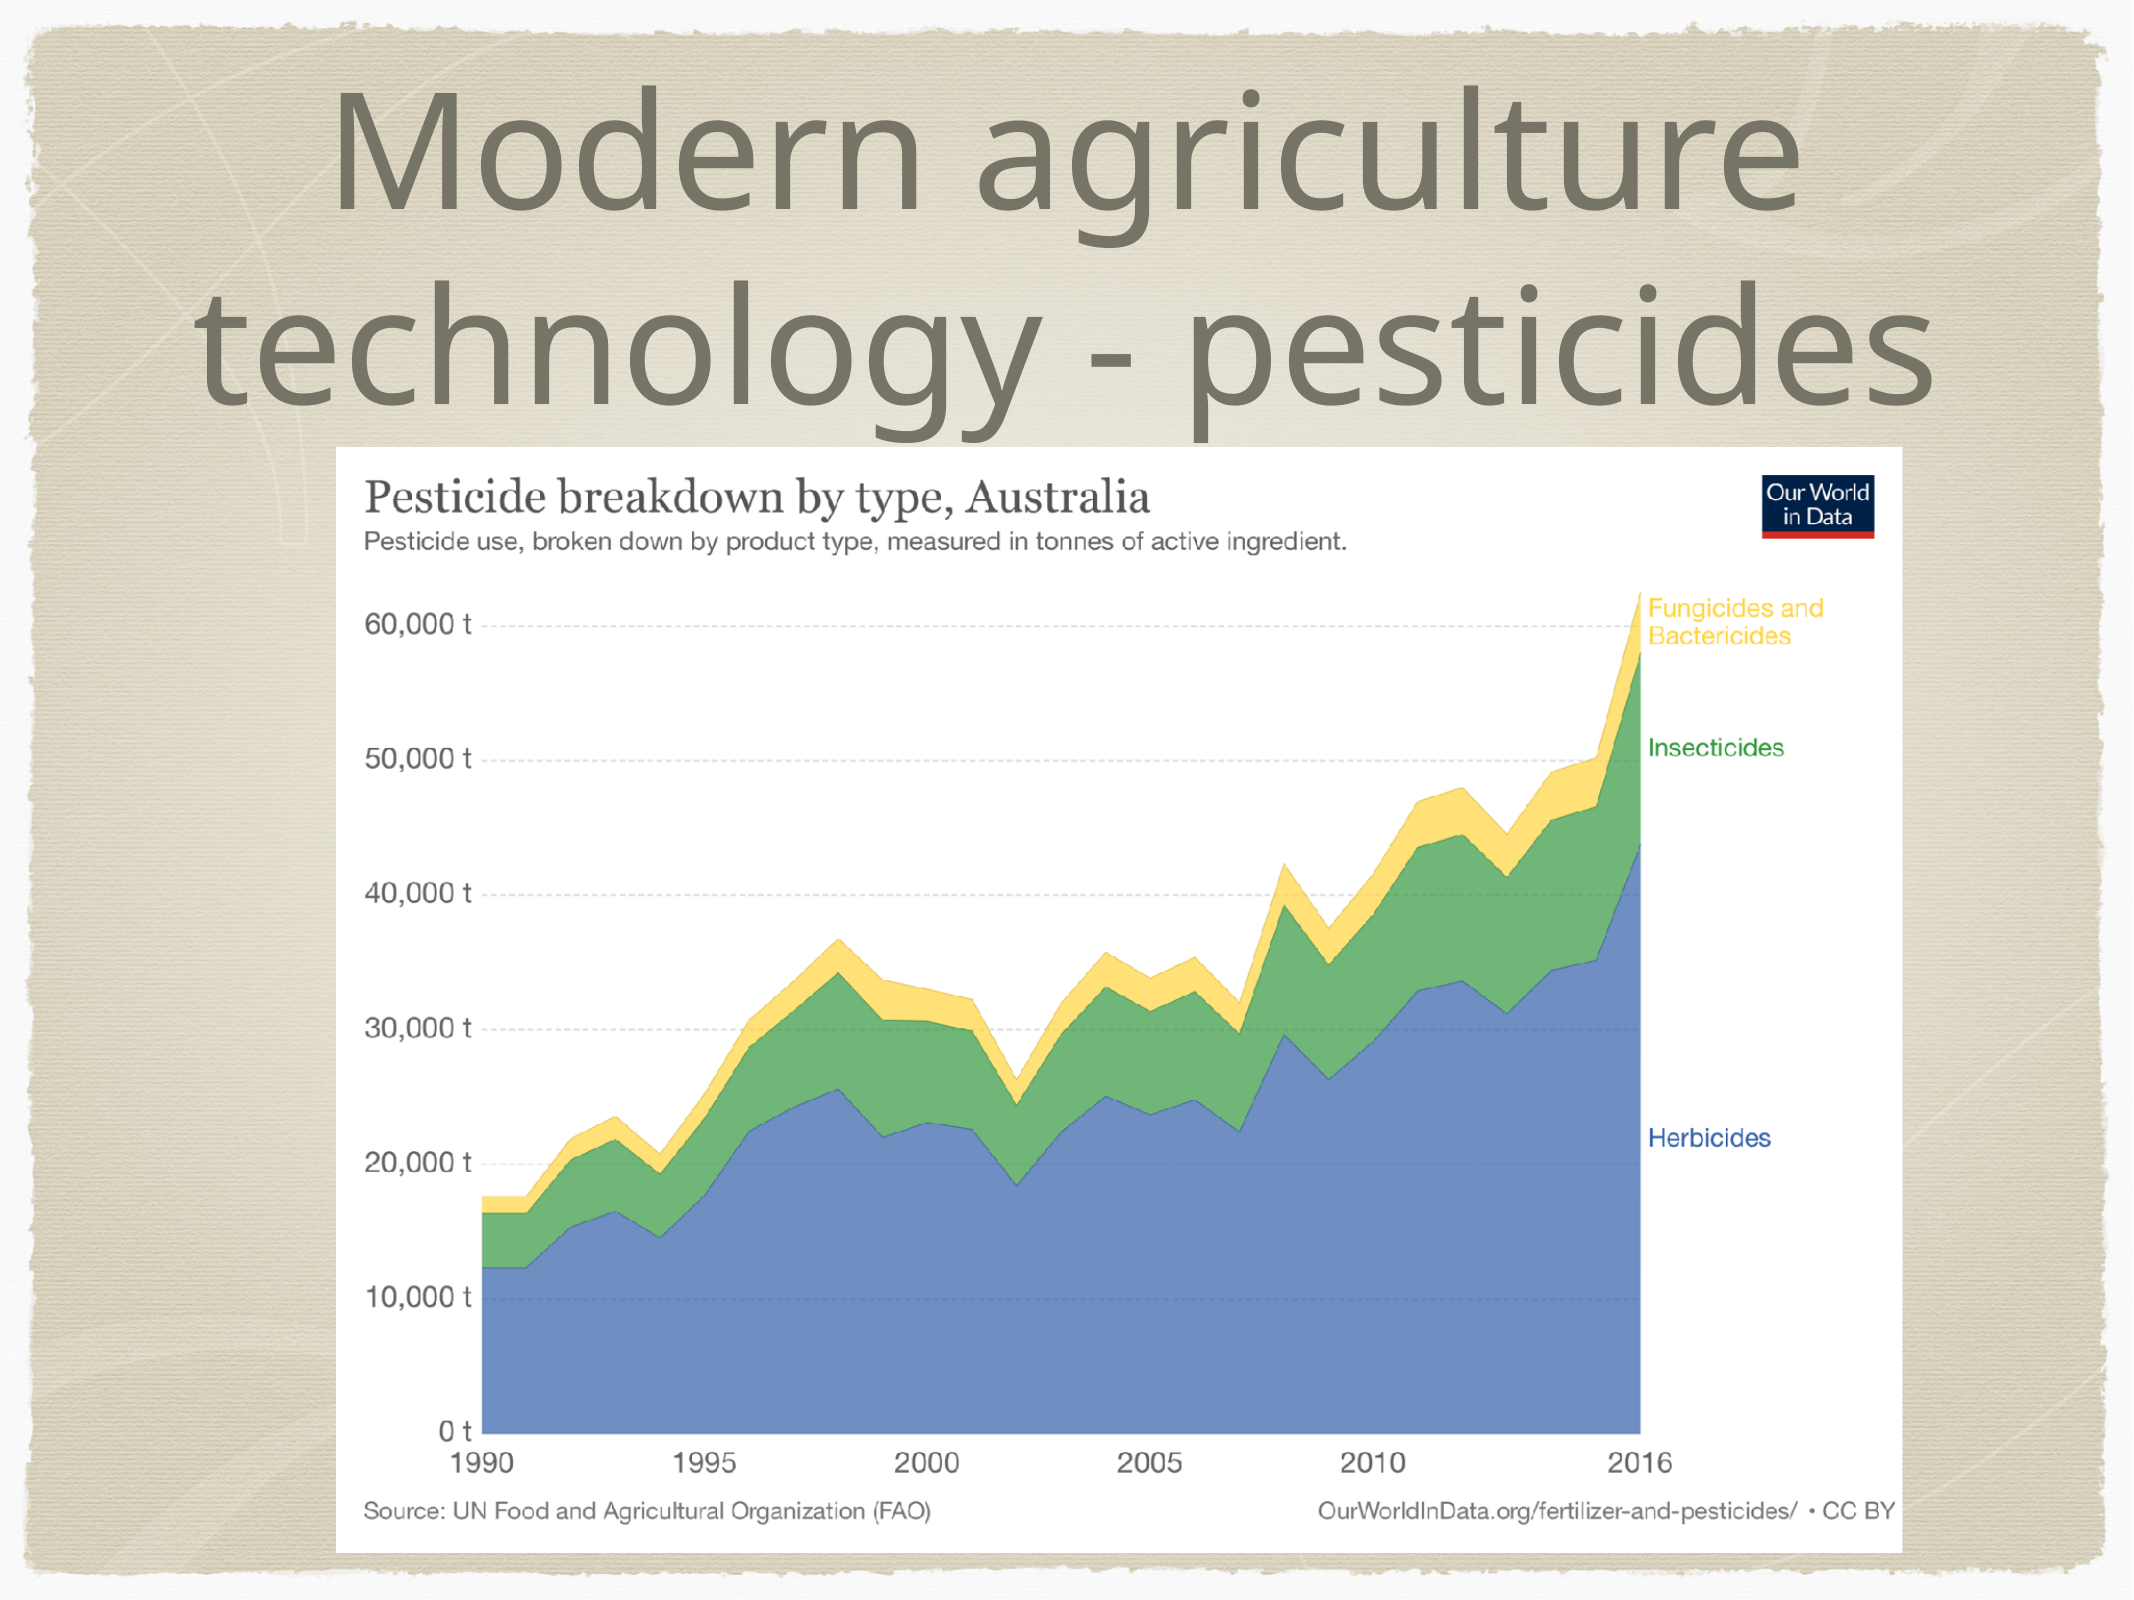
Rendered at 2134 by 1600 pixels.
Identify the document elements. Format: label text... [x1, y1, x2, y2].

picture [0, 0, 2134, 1600]
title Modern agriculture technology - pesticides [128, 41, 2005, 443]
